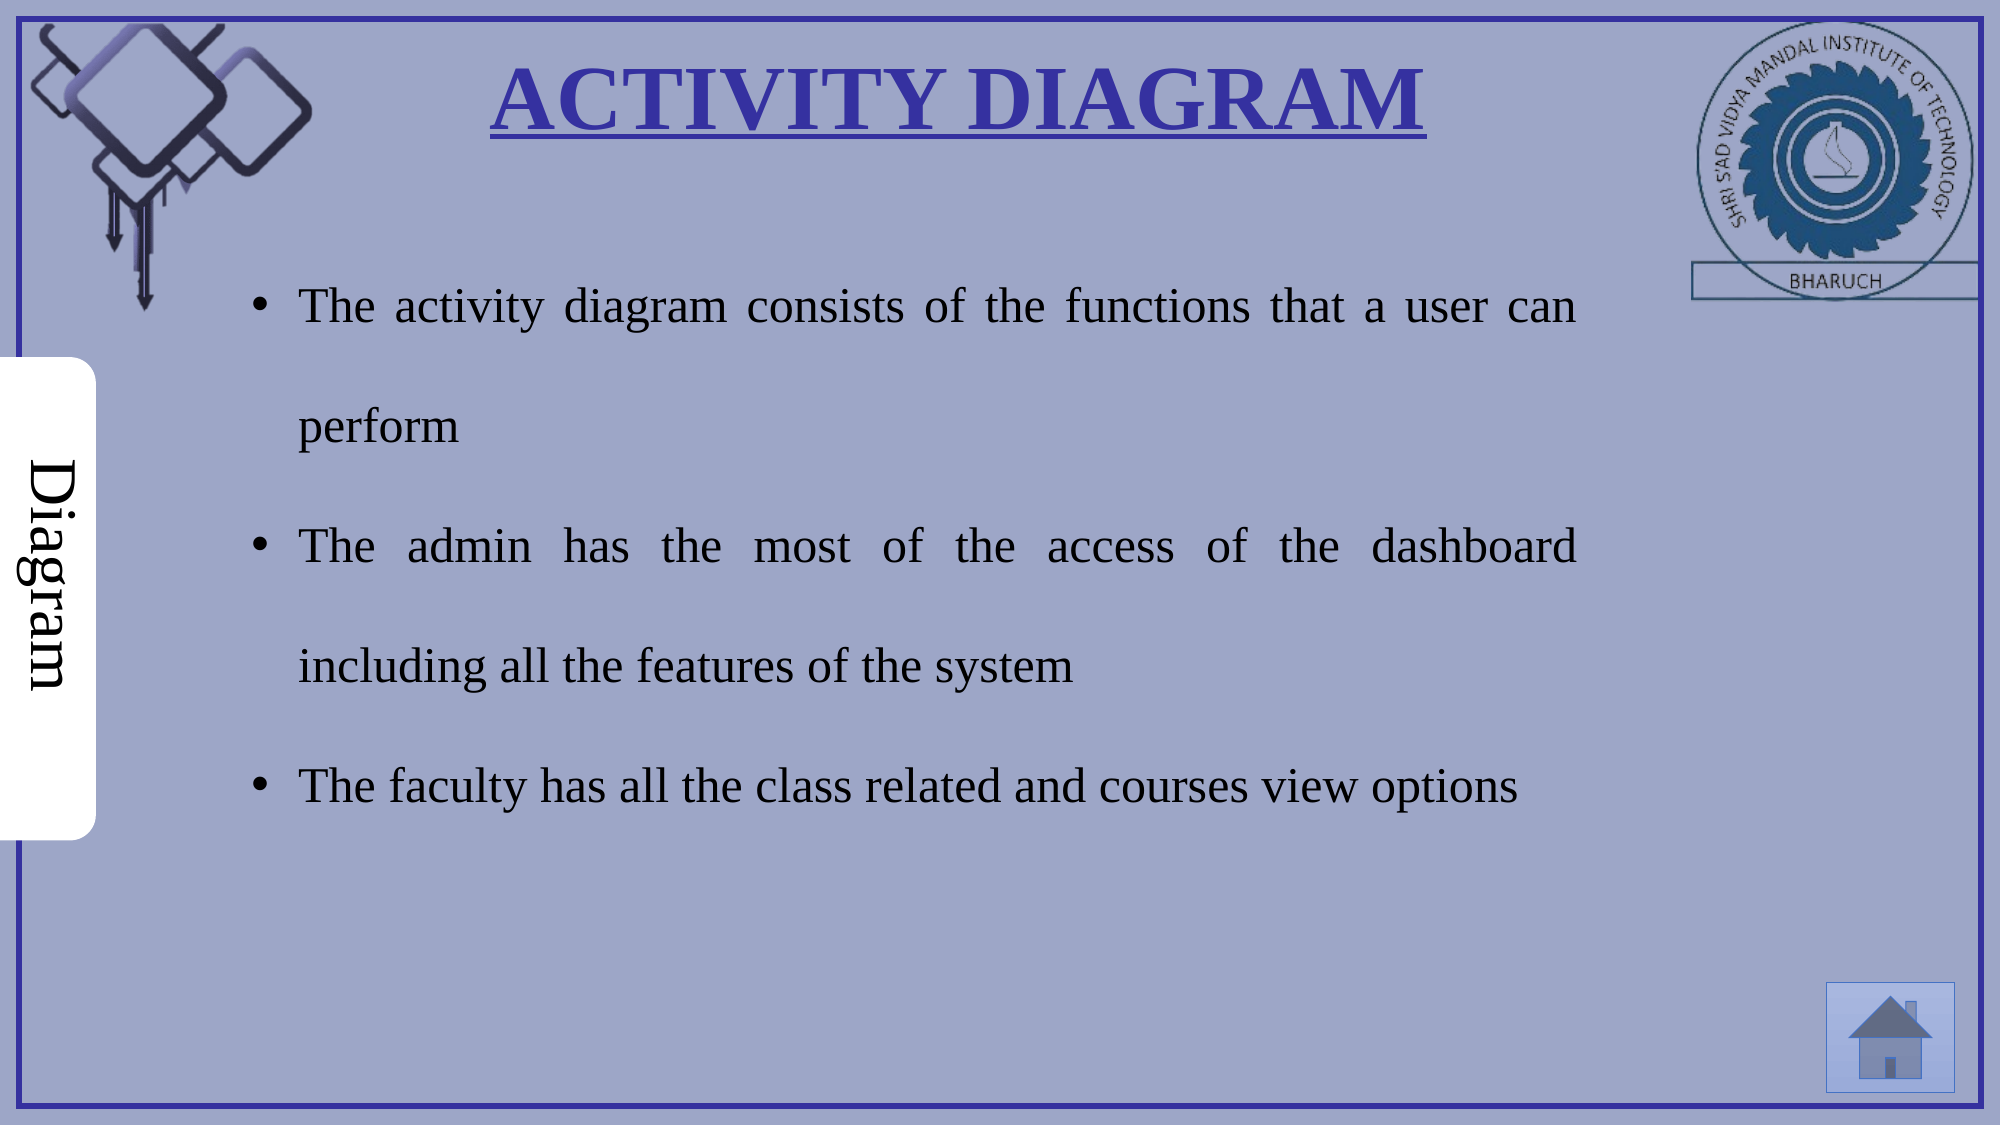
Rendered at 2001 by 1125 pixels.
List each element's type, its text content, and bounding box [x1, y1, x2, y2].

text_box [18, 18, 1982, 1107]
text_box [0, 148, 106, 1087]
text_box ACTIVITY DIAGRAM [475, 30, 1442, 155]
picture [1691, 19, 1981, 309]
picture [0, 35, 430, 446]
text_box The activity diagram consists of the functions that a user can perform The admin has the most of the access of the dashboard including all the features of the system The faculty has all the class related and courses view options [236, 205, 1593, 821]
text_box [1826, 982, 1955, 1093]
